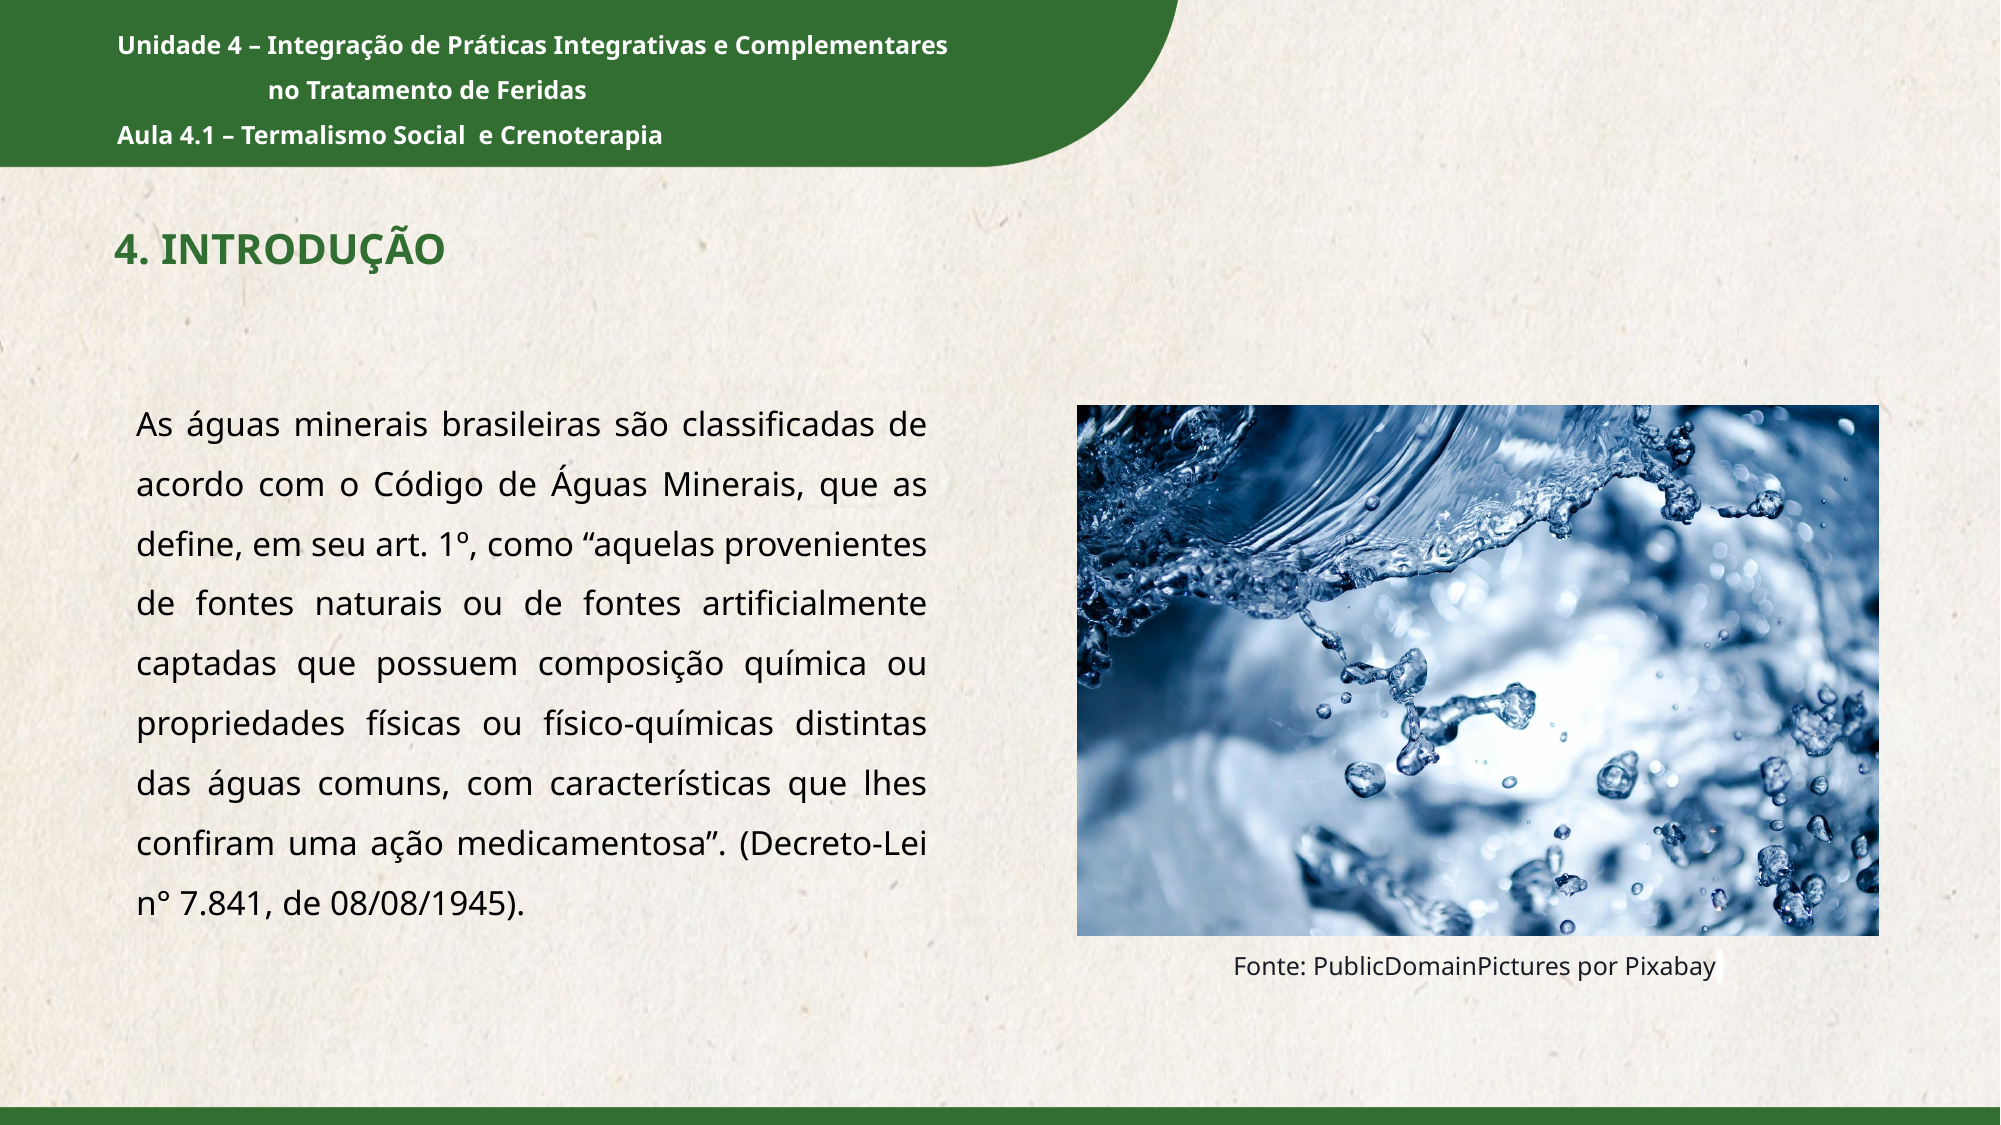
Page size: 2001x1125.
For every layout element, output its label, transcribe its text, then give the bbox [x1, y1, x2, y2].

text_box As águas minerais brasileiras são classificadas de acordo com o Código de Águas Minerais, que as define, em seu art. 1º, como “aquelas provenientes de fontes naturais ou de fontes artificialmente captadas que possuem composição química ou propriedades físicas ou físico-químicas distintas das águas comuns, com características que lhes confiram uma ação medicamentosa”. (Decreto-Lei n° 7.841, de 08/08/1945). [121, 375, 944, 930]
picture [0, 0, 2000, 1125]
text_box Fonte: PublicDomainPictures por Pixabay [1077, 943, 1879, 996]
text_box 4. INTRODUÇÃO [99, 214, 1322, 280]
